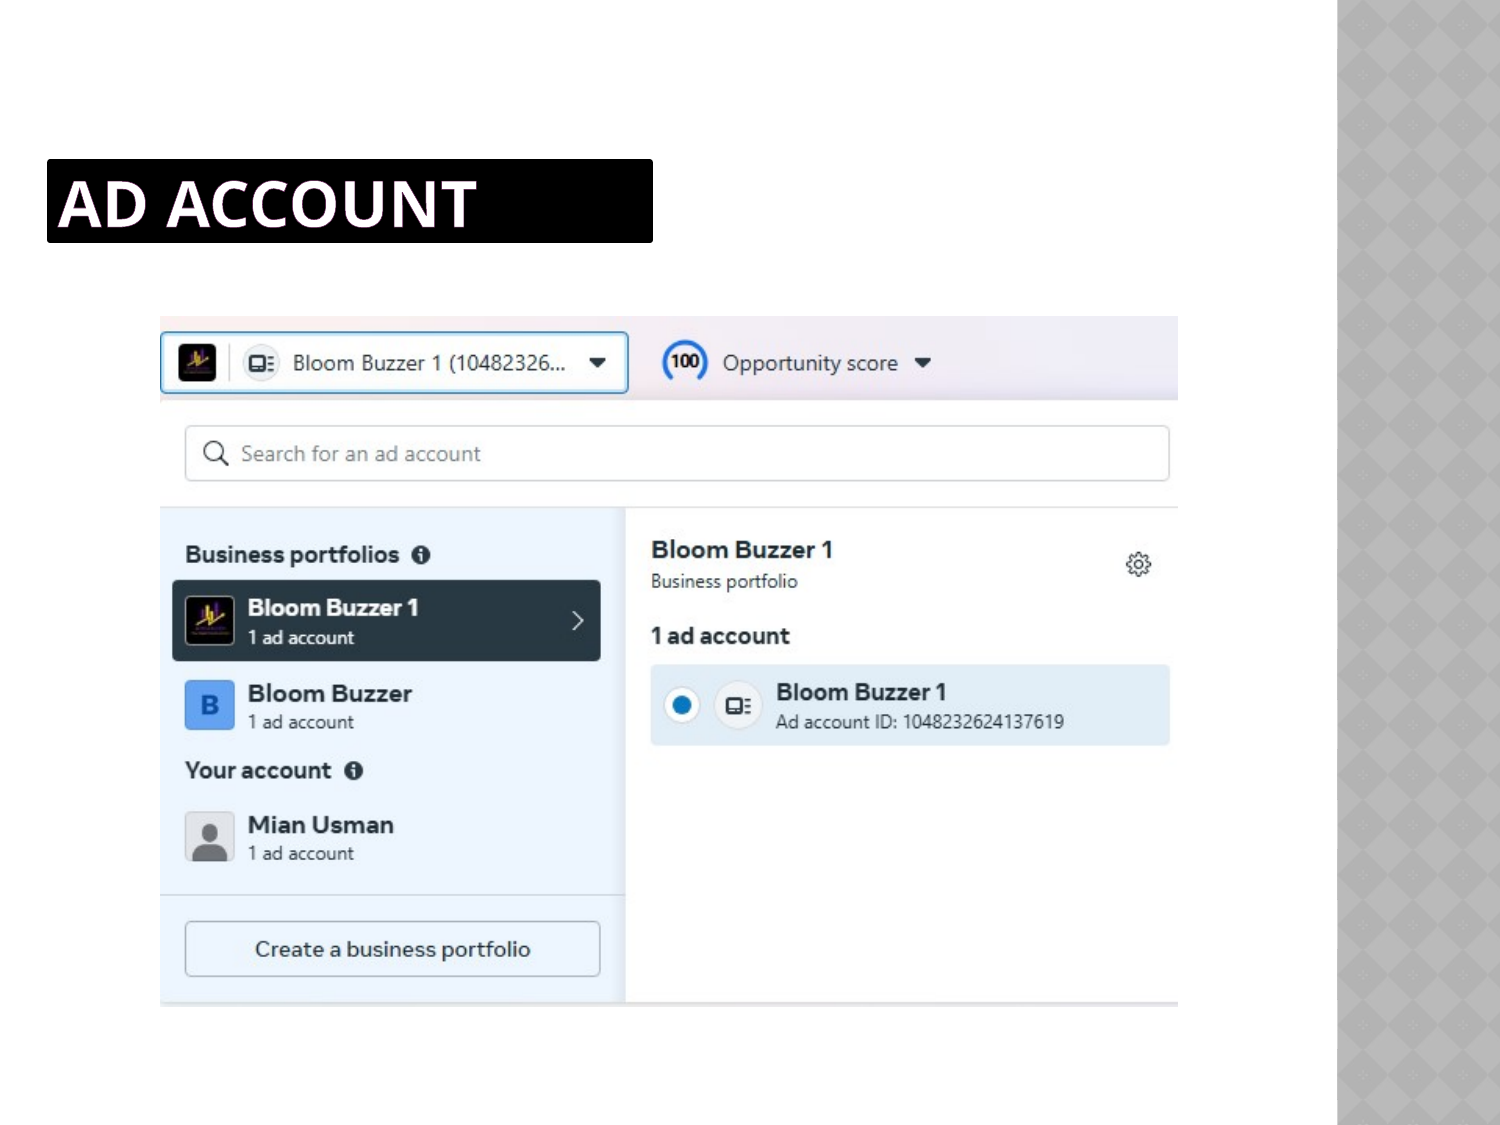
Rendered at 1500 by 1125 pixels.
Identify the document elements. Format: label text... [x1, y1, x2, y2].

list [159, 315, 1178, 1008]
title AD ACCOUNT [47, 159, 653, 243]
